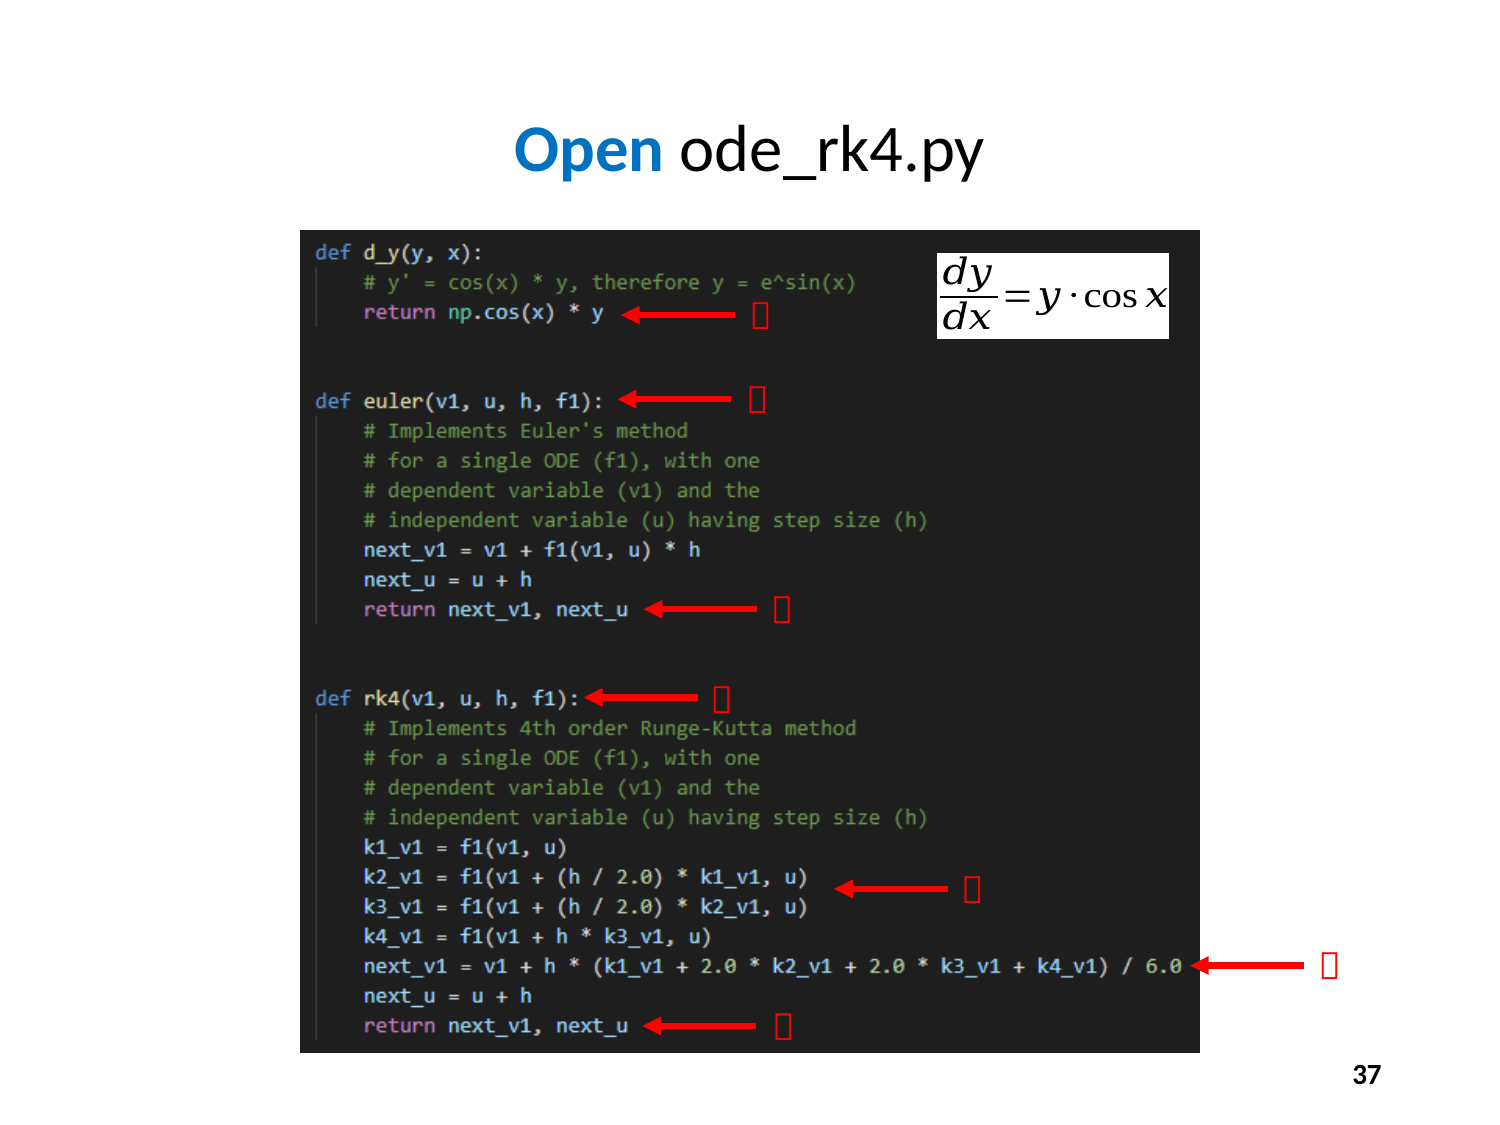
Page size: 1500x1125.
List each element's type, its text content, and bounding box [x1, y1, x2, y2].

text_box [833, 859, 1010, 920]
slide_number 37 [1059, 1042, 1397, 1103]
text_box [617, 368, 795, 430]
picture [299, 230, 1200, 1053]
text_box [642, 995, 821, 1057]
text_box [643, 578, 819, 640]
title Open ode_rk4.py [103, 59, 1397, 241]
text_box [583, 668, 759, 730]
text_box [620, 284, 798, 346]
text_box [1189, 934, 1367, 996]
